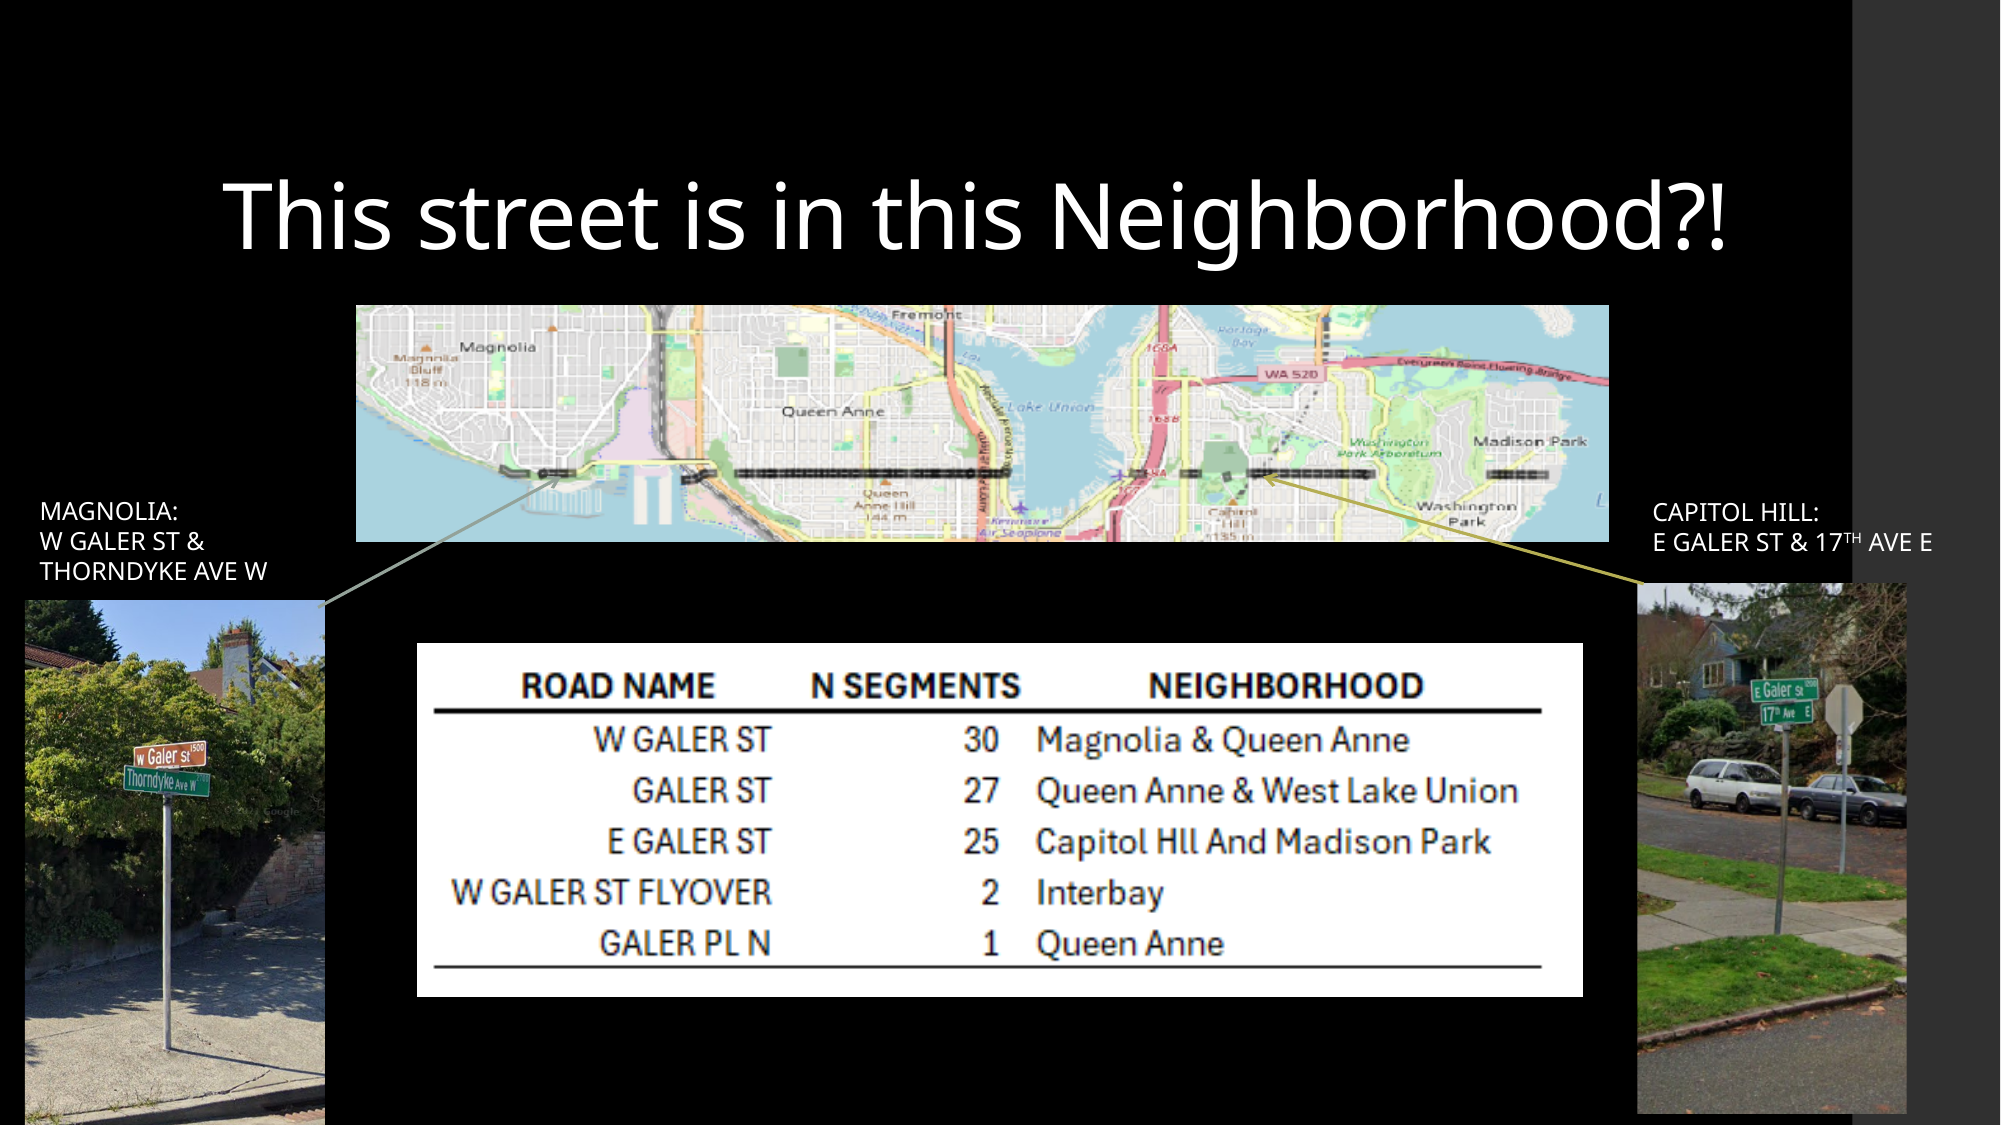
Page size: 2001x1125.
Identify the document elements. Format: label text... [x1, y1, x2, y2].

picture [416, 643, 1584, 998]
picture [356, 304, 1609, 542]
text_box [317, 476, 562, 608]
picture [24, 600, 326, 1125]
text_box CAPITOL HILL: E GALER ST & 17TH AVE E [1649, 488, 1965, 564]
text_box MAGNOLIA: W GALER ST & THORNDYKE AVE W [24, 488, 310, 593]
title This street is in this Neighborhood?! [206, 60, 1797, 278]
picture [1637, 583, 1907, 1114]
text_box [1262, 476, 1644, 585]
